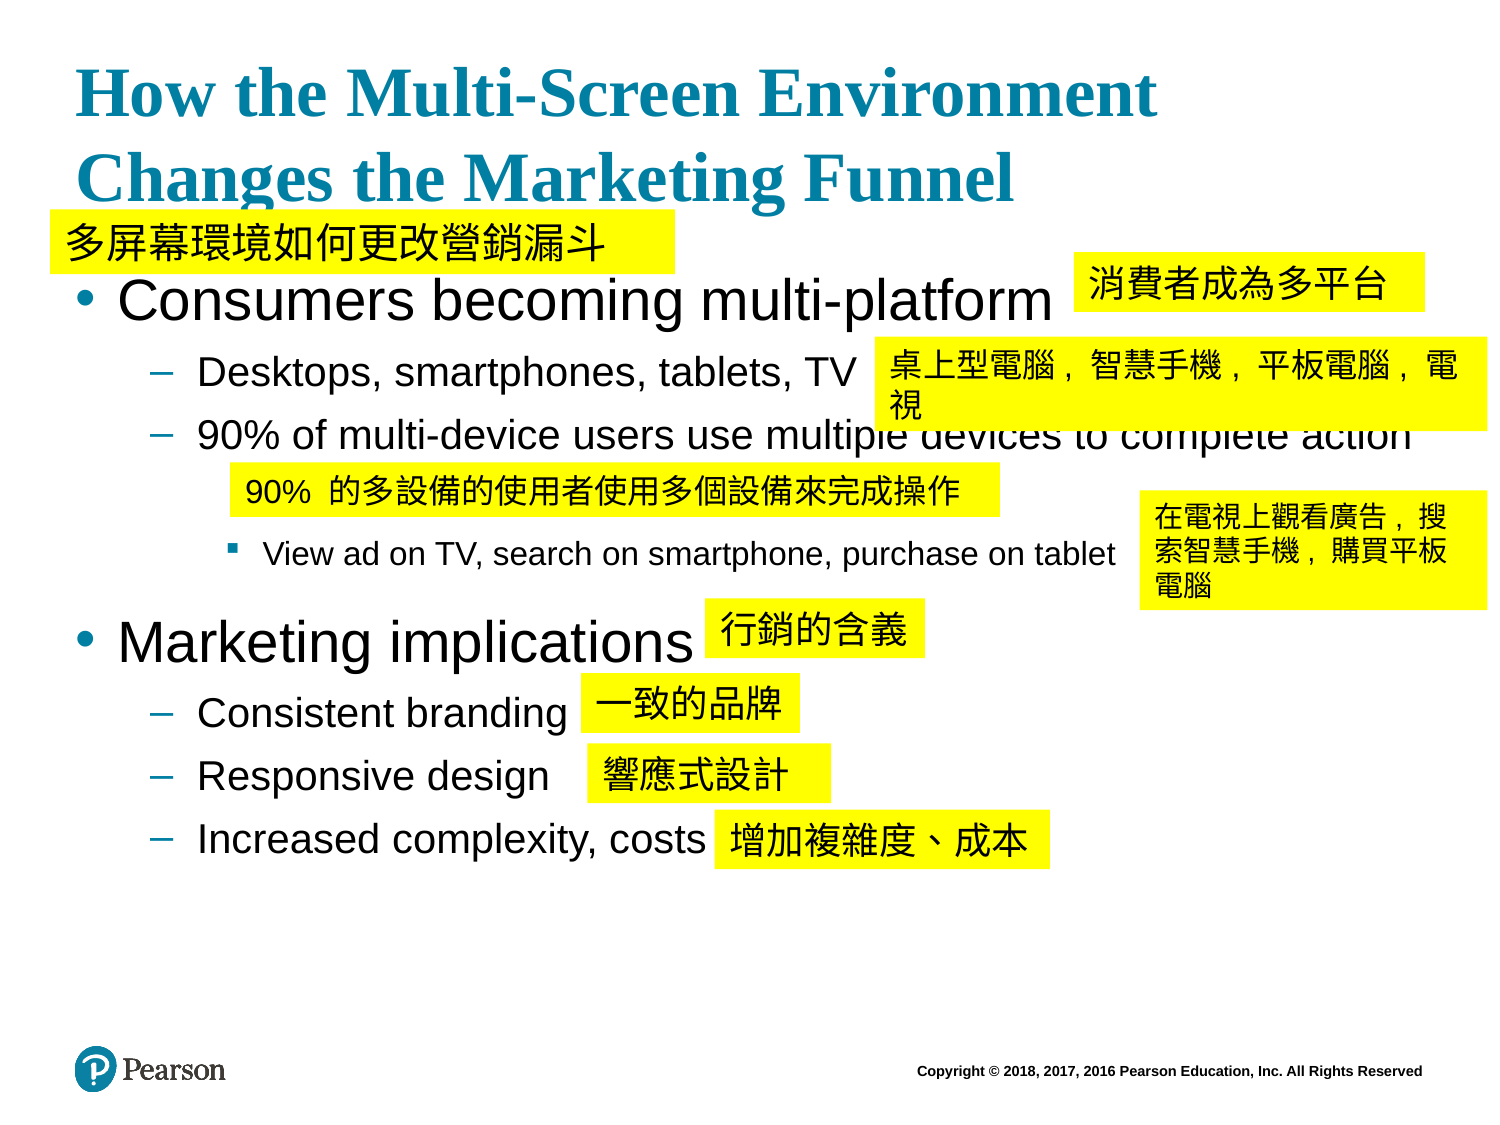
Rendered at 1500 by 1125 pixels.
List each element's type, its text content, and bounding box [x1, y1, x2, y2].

text_box 桌上型電腦, 智慧手機, 平板電腦, 電視 [874, 336, 1488, 432]
title How the Multi-Screen Environment Changes the Marketing Funnel [75, 35, 1425, 216]
text_box 一致的品牌 [581, 673, 800, 733]
text_box 消費者成為多平台 [1073, 252, 1425, 312]
text_box 90% 的多設備的使用者使用多個設備來完成操作 [230, 462, 1000, 517]
text_box 增加複雜度、成本 [714, 809, 1050, 870]
list Consumers becoming multi-platform Desktops, smartphones, tablets, TV 90% of multi-device users use multiple devices to complete action View ad on TV, search on smartphone, purchase on tablet Marketing implications Consistent branding Responsive design Increased complexity, costs [75, 262, 1425, 1005]
text_box 多屏幕環境如何更改營銷漏斗 [50, 209, 675, 275]
text_box 在電視上觀看廣告, 搜索智慧手機, 購買平板電腦 [1139, 490, 1488, 611]
text_box 行銷的含義 [705, 598, 925, 659]
text_box 響應式設計 [587, 743, 832, 804]
